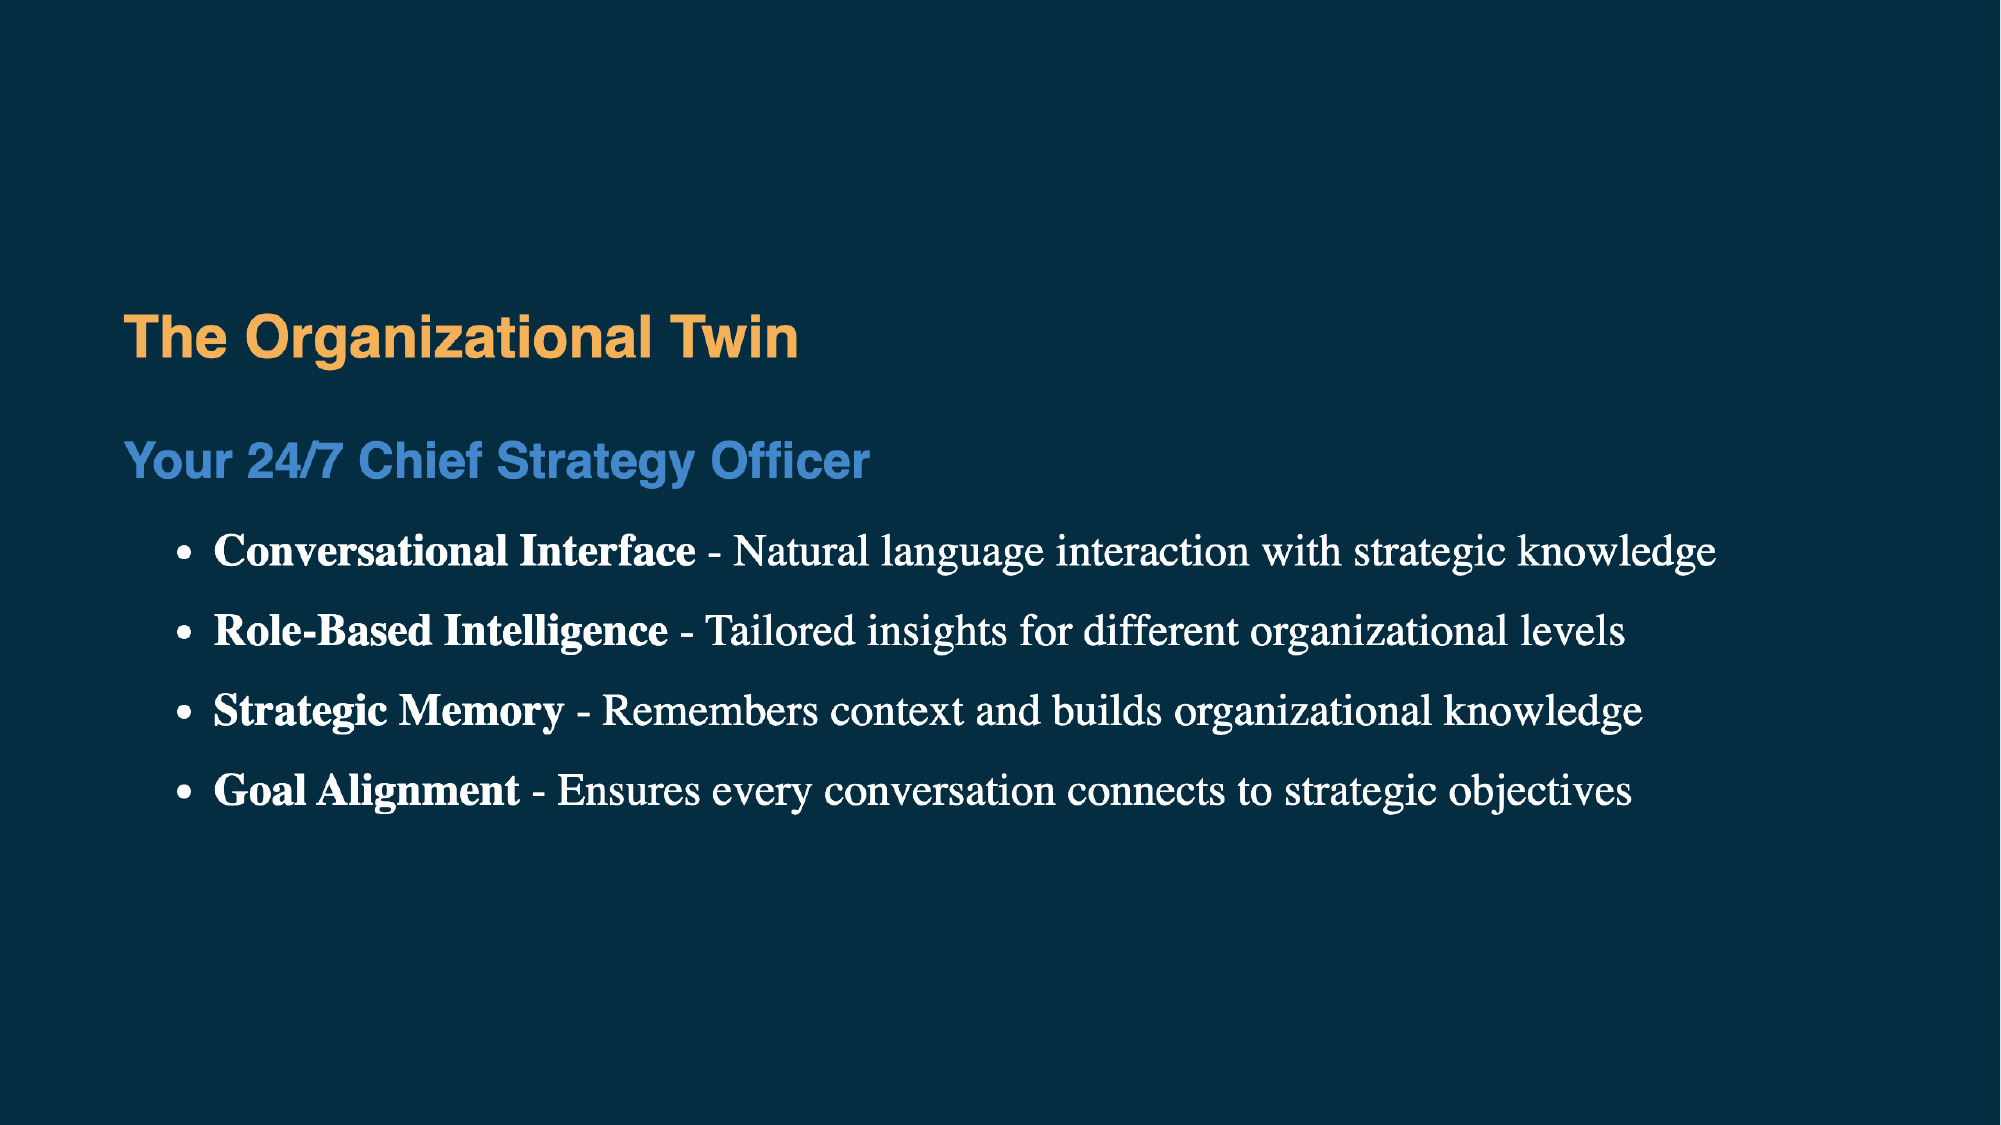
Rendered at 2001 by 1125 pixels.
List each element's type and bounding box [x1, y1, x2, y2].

picture [1181, 540, 1191, 565]
picture [520, 315, 528, 322]
picture [1003, 568, 1016, 575]
picture [1491, 705, 1510, 725]
picture [443, 704, 460, 725]
picture [1020, 705, 1031, 725]
picture [1550, 780, 1557, 805]
picture [422, 326, 429, 357]
picture [984, 545, 1001, 565]
picture [1493, 545, 1504, 551]
picture [1198, 781, 1206, 805]
picture [1099, 705, 1106, 724]
picture [629, 624, 647, 645]
picture [802, 545, 821, 565]
picture [247, 314, 287, 358]
picture [611, 786, 623, 804]
picture [1422, 625, 1427, 644]
picture [855, 451, 869, 477]
picture [732, 634, 740, 645]
picture [124, 315, 158, 357]
picture [273, 784, 293, 805]
picture [1213, 727, 1229, 734]
picture [1524, 615, 1528, 644]
picture [1215, 706, 1223, 718]
picture [893, 785, 905, 804]
picture [1402, 713, 1410, 725]
picture [558, 704, 564, 712]
picture [270, 545, 293, 565]
picture [1257, 705, 1264, 724]
picture [1576, 785, 1589, 804]
picture [933, 705, 948, 724]
picture [986, 705, 995, 725]
picture [474, 624, 484, 644]
picture [814, 625, 830, 645]
picture [905, 625, 918, 644]
picture [1478, 624, 1496, 645]
picture [1237, 545, 1247, 565]
picture [720, 705, 731, 724]
picture [360, 441, 392, 479]
picture [1336, 784, 1348, 805]
picture [950, 785, 963, 805]
picture [563, 537, 576, 565]
picture [322, 774, 347, 804]
picture [255, 704, 273, 724]
picture [852, 705, 865, 725]
picture [448, 615, 458, 644]
picture [215, 534, 243, 566]
picture [1384, 799, 1403, 814]
picture [364, 774, 371, 780]
picture [1312, 634, 1320, 645]
picture [1286, 798, 1295, 805]
picture [1167, 545, 1177, 551]
picture [1032, 695, 1040, 724]
picture [1624, 704, 1641, 725]
picture [913, 785, 930, 805]
picture [1465, 624, 1473, 644]
picture [1042, 624, 1055, 644]
picture [634, 545, 655, 565]
picture [804, 706, 817, 724]
picture [463, 624, 473, 644]
picture [351, 326, 380, 358]
picture [769, 545, 787, 565]
picture [125, 442, 155, 477]
picture [961, 545, 980, 565]
picture [435, 326, 462, 357]
picture [319, 545, 336, 565]
picture [876, 705, 884, 724]
picture [1035, 784, 1053, 804]
picture [1332, 796, 1339, 805]
picture [936, 624, 954, 649]
picture [295, 774, 305, 804]
picture [426, 545, 435, 565]
picture [372, 624, 386, 645]
picture [1291, 641, 1308, 648]
picture [1497, 785, 1503, 813]
picture [924, 545, 934, 565]
picture [1611, 626, 1624, 644]
picture [839, 545, 857, 565]
picture [1579, 695, 1599, 725]
picture [1228, 620, 1238, 645]
picture [1547, 694, 1553, 724]
picture [615, 624, 625, 644]
picture [713, 441, 746, 479]
picture [599, 534, 636, 565]
picture [798, 451, 821, 479]
picture [584, 624, 601, 645]
picture [1304, 779, 1314, 805]
picture [544, 728, 551, 734]
picture [178, 785, 190, 798]
picture [215, 694, 236, 725]
picture [1400, 545, 1417, 565]
picture [604, 624, 614, 644]
picture [1211, 785, 1224, 805]
picture [562, 624, 581, 654]
picture [230, 694, 236, 703]
picture [525, 615, 532, 644]
picture [218, 615, 243, 644]
picture [1185, 624, 1202, 645]
picture [870, 625, 876, 644]
picture [1026, 545, 1042, 565]
picture [1456, 625, 1462, 644]
picture [497, 535, 507, 565]
picture [1622, 534, 1628, 565]
picture [634, 704, 651, 725]
picture [1089, 785, 1109, 805]
picture [677, 545, 694, 565]
picture [1386, 545, 1392, 565]
picture [1363, 784, 1380, 805]
picture [488, 616, 501, 645]
picture [249, 443, 272, 477]
picture [1561, 785, 1569, 804]
picture [1356, 705, 1369, 725]
picture [402, 695, 422, 724]
picture [1225, 705, 1232, 717]
picture [504, 624, 521, 645]
picture [534, 326, 566, 358]
picture [1264, 545, 1274, 565]
picture [298, 696, 311, 725]
picture [1196, 545, 1201, 565]
picture [426, 695, 438, 724]
picture [1214, 624, 1223, 644]
picture [449, 545, 472, 565]
picture [1332, 701, 1340, 725]
picture [560, 775, 583, 804]
picture [1239, 779, 1248, 805]
picture [1275, 624, 1288, 644]
picture [251, 784, 270, 805]
picture [1602, 727, 1618, 734]
picture [1127, 545, 1133, 565]
picture [1432, 624, 1452, 645]
picture [1105, 545, 1121, 565]
picture [934, 647, 949, 655]
picture [1422, 695, 1428, 724]
picture [520, 326, 528, 357]
picture [1529, 785, 1543, 805]
picture [1021, 615, 1033, 644]
picture [389, 624, 406, 645]
picture [1407, 620, 1417, 645]
picture [1242, 704, 1254, 725]
picture [1113, 785, 1120, 804]
picture [1297, 545, 1303, 565]
picture [350, 774, 372, 804]
picture [359, 545, 373, 565]
picture [1543, 545, 1560, 565]
picture [501, 704, 521, 725]
picture [1341, 624, 1349, 644]
picture [885, 704, 893, 724]
picture [756, 785, 773, 805]
picture [649, 624, 667, 645]
picture [349, 624, 368, 645]
picture [1372, 540, 1382, 565]
picture [398, 442, 421, 477]
picture [163, 315, 191, 357]
picture [1568, 625, 1573, 634]
picture [499, 441, 528, 479]
picture [979, 621, 990, 645]
picture [1469, 705, 1477, 724]
picture [706, 616, 732, 644]
picture [670, 451, 694, 488]
picture [899, 700, 906, 725]
picture [438, 545, 447, 565]
picture [1610, 704, 1621, 716]
picture [864, 705, 872, 723]
picture [376, 799, 395, 813]
picture [294, 326, 312, 357]
picture [1006, 704, 1015, 724]
picture [1160, 546, 1174, 565]
picture [475, 545, 495, 565]
picture [1088, 705, 1094, 725]
picture [466, 442, 482, 477]
picture [1432, 545, 1449, 565]
picture [1521, 535, 1539, 565]
picture [398, 784, 420, 804]
picture [1411, 705, 1418, 725]
picture [801, 624, 812, 644]
picture [1093, 541, 1102, 565]
picture [788, 540, 798, 565]
picture [283, 624, 300, 645]
picture [338, 545, 356, 565]
picture [1060, 625, 1066, 644]
picture [1054, 695, 1073, 724]
picture [579, 545, 597, 565]
picture [1534, 624, 1550, 645]
picture [709, 705, 719, 724]
picture [1604, 719, 1621, 730]
picture [825, 451, 849, 478]
picture [377, 545, 383, 552]
picture [317, 799, 325, 804]
picture [1136, 695, 1144, 724]
picture [1308, 541, 1318, 565]
picture [754, 625, 758, 644]
picture [1198, 704, 1212, 724]
picture [671, 315, 705, 357]
picture [1252, 624, 1271, 645]
picture [846, 785, 866, 805]
picture [1455, 545, 1472, 569]
picture [428, 451, 434, 477]
picture [835, 615, 855, 645]
picture [1292, 705, 1306, 724]
picture [1329, 545, 1339, 565]
picture [1236, 714, 1244, 725]
picture [1113, 694, 1118, 724]
picture [878, 784, 887, 804]
picture [1206, 625, 1213, 644]
picture [654, 705, 662, 724]
picture [537, 615, 544, 644]
picture [649, 784, 663, 804]
picture [259, 545, 268, 565]
picture [497, 318, 515, 357]
picture [1698, 545, 1714, 565]
picture [638, 785, 645, 804]
picture [272, 615, 279, 644]
picture [321, 615, 345, 644]
picture [1565, 545, 1584, 565]
picture [967, 794, 975, 805]
picture [924, 625, 928, 644]
picture [543, 704, 558, 730]
picture [940, 545, 958, 569]
picture [605, 695, 630, 724]
picture [988, 781, 996, 805]
picture [1251, 785, 1271, 805]
picture [1085, 615, 1105, 645]
picture [895, 545, 912, 565]
picture [521, 535, 561, 565]
picture [885, 534, 890, 565]
picture [1289, 647, 1304, 655]
picture [1150, 624, 1166, 645]
picture [1604, 706, 1612, 718]
picture [998, 705, 1005, 724]
picture [1332, 625, 1338, 644]
picture [768, 326, 796, 357]
picture [1596, 784, 1613, 805]
picture [333, 704, 354, 734]
picture [1344, 705, 1351, 724]
picture [1357, 625, 1361, 644]
picture [1078, 705, 1087, 725]
picture [1278, 705, 1285, 724]
picture [466, 326, 494, 358]
picture [276, 443, 300, 477]
picture [305, 632, 315, 637]
picture [933, 784, 948, 804]
picture [665, 704, 676, 724]
picture [767, 615, 771, 644]
picture [752, 326, 759, 357]
picture [958, 615, 965, 644]
picture [1356, 545, 1369, 565]
picture [1633, 545, 1650, 565]
picture [1500, 615, 1504, 644]
picture [910, 705, 927, 725]
picture [1275, 545, 1285, 565]
picture [1071, 545, 1088, 565]
picture [1389, 704, 1397, 724]
picture [1380, 704, 1388, 724]
picture [356, 704, 364, 724]
picture [178, 546, 190, 558]
picture [785, 451, 792, 477]
picture [1618, 785, 1631, 802]
picture [313, 704, 331, 725]
picture [1287, 786, 1299, 804]
picture [824, 545, 837, 565]
picture [414, 545, 424, 565]
picture [690, 705, 706, 725]
picture [792, 806, 802, 814]
picture [1653, 535, 1673, 565]
picture [749, 442, 781, 477]
picture [1311, 714, 1319, 725]
picture [665, 784, 681, 805]
picture [1420, 541, 1430, 565]
picture [276, 704, 295, 725]
picture [777, 624, 796, 645]
picture [248, 545, 256, 565]
picture [612, 451, 636, 478]
picture [1419, 785, 1435, 805]
picture [736, 536, 762, 565]
picture [686, 785, 699, 804]
picture [1450, 785, 1470, 805]
picture [610, 798, 619, 805]
picture [1488, 548, 1503, 565]
picture [409, 615, 432, 645]
picture [832, 706, 848, 725]
picture [316, 326, 345, 370]
picture [1012, 785, 1032, 805]
picture [954, 699, 962, 725]
picture [1478, 704, 1486, 724]
picture [916, 545, 923, 565]
picture [1314, 784, 1329, 804]
picture [1215, 720, 1232, 728]
picture [787, 704, 801, 724]
picture [870, 785, 877, 804]
picture [530, 444, 544, 478]
picture [993, 627, 1006, 644]
picture [966, 624, 974, 644]
picture [369, 704, 386, 725]
picture [736, 785, 748, 803]
picture [1352, 780, 1360, 805]
picture [1171, 625, 1177, 644]
picture [217, 451, 232, 477]
picture [550, 451, 565, 477]
picture [1555, 625, 1567, 644]
picture [215, 774, 246, 805]
picture [1386, 785, 1394, 798]
picture [1069, 785, 1084, 805]
picture [1515, 705, 1539, 725]
picture [248, 624, 268, 645]
picture [1389, 624, 1405, 645]
picture [1446, 695, 1464, 724]
picture [178, 626, 190, 638]
picture [938, 567, 951, 575]
picture [1176, 705, 1195, 725]
picture [677, 705, 685, 724]
picture [386, 326, 414, 357]
picture [1060, 545, 1065, 565]
picture [1321, 705, 1328, 725]
picture [752, 315, 759, 322]
picture [440, 451, 464, 478]
picture [641, 315, 649, 357]
picture [1473, 774, 1492, 805]
picture [240, 696, 254, 725]
picture [1148, 705, 1161, 724]
picture [776, 784, 805, 805]
picture [481, 784, 503, 804]
picture [187, 451, 210, 478]
picture [523, 704, 541, 724]
picture [1478, 545, 1483, 565]
picture [1453, 567, 1466, 575]
picture [197, 326, 226, 358]
picture [296, 545, 311, 565]
picture [1010, 545, 1023, 558]
picture [1006, 560, 1023, 570]
picture [826, 785, 841, 805]
picture [1135, 784, 1153, 804]
picture [629, 785, 637, 805]
picture [1558, 704, 1575, 725]
picture [1290, 624, 1308, 639]
picture [506, 776, 519, 805]
picture [423, 784, 458, 804]
picture [1576, 624, 1593, 645]
picture [891, 624, 899, 644]
picture [1321, 535, 1328, 565]
picture [398, 537, 411, 565]
picture [713, 785, 730, 805]
picture [1006, 546, 1012, 559]
picture [1406, 785, 1414, 804]
picture [882, 624, 890, 644]
picture [686, 798, 694, 805]
picture [606, 326, 635, 358]
picture [1368, 705, 1376, 723]
picture [595, 784, 605, 804]
picture [745, 695, 784, 725]
picture [594, 444, 608, 478]
picture [1121, 784, 1131, 804]
picture [588, 785, 594, 804]
picture [567, 451, 591, 478]
picture [732, 705, 740, 724]
picture [978, 713, 985, 725]
picture [1124, 705, 1136, 725]
picture [358, 559, 365, 565]
picture [376, 545, 397, 565]
picture [1141, 545, 1158, 565]
picture [1036, 626, 1044, 645]
picture [1120, 616, 1147, 644]
picture [1387, 634, 1396, 645]
picture [1157, 785, 1174, 805]
picture [640, 451, 665, 488]
picture [738, 624, 750, 645]
picture [1508, 785, 1524, 805]
picture [1206, 545, 1225, 565]
picture [999, 785, 1007, 804]
picture [1318, 624, 1330, 645]
picture [548, 624, 557, 644]
picture [461, 784, 478, 805]
picture [463, 704, 497, 724]
picture [1110, 625, 1115, 644]
picture [974, 785, 984, 805]
picture [702, 326, 746, 357]
picture [1265, 704, 1274, 724]
picture [657, 545, 673, 565]
picture [178, 706, 190, 718]
picture [1177, 785, 1192, 805]
picture [422, 315, 429, 322]
picture [1392, 784, 1403, 796]
picture [573, 326, 601, 357]
picture [301, 441, 342, 477]
picture [1588, 545, 1610, 564]
picture [154, 451, 181, 479]
picture [1678, 545, 1695, 569]
picture [1676, 568, 1689, 575]
picture [1229, 545, 1236, 565]
picture [1368, 625, 1383, 644]
picture [860, 535, 866, 565]
picture [376, 784, 395, 798]
